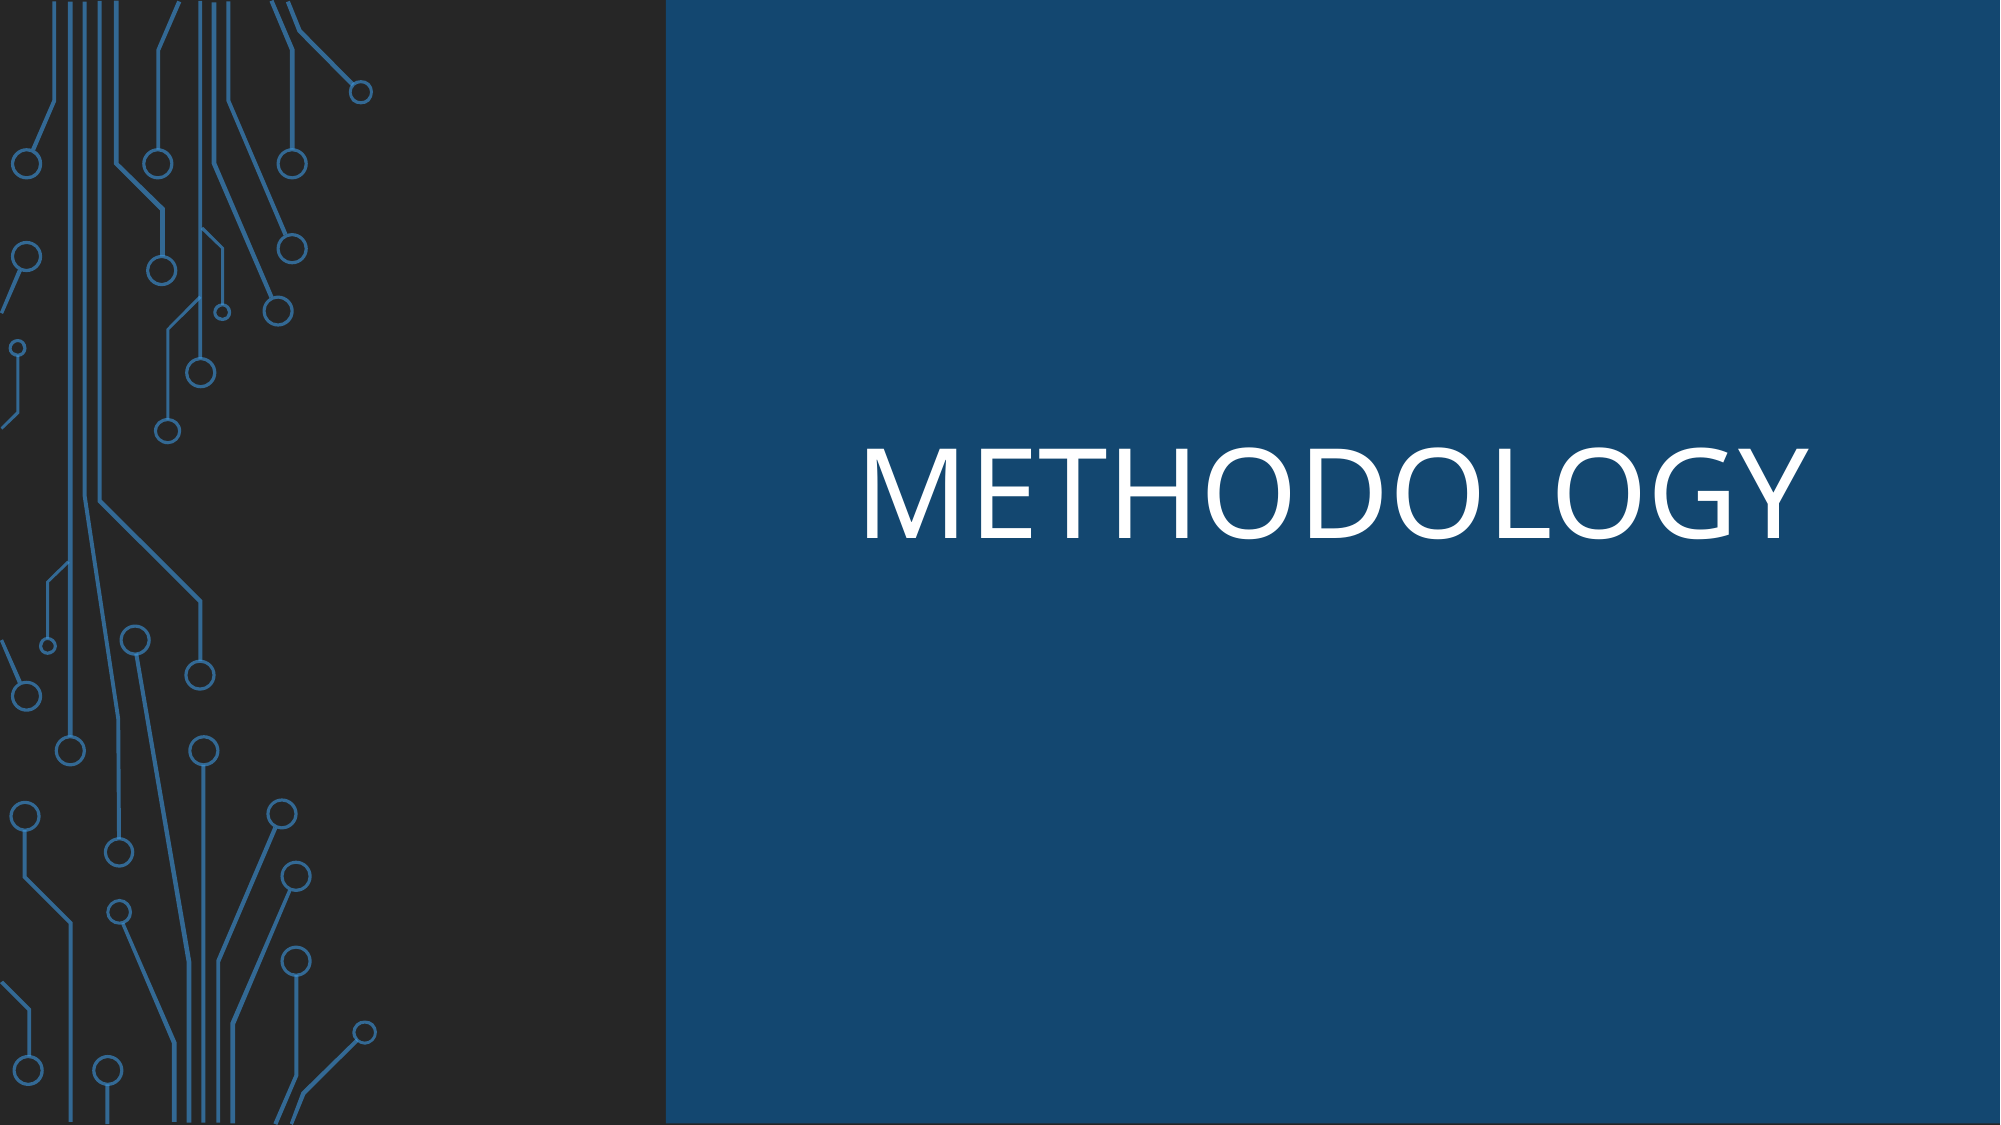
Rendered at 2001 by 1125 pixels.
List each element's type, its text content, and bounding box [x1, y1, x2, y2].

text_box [0, 0, 379, 1125]
text_box [665, 0, 2000, 1124]
text_box [379, 0, 2000, 1125]
title METHODOLOGY [763, 158, 1903, 839]
